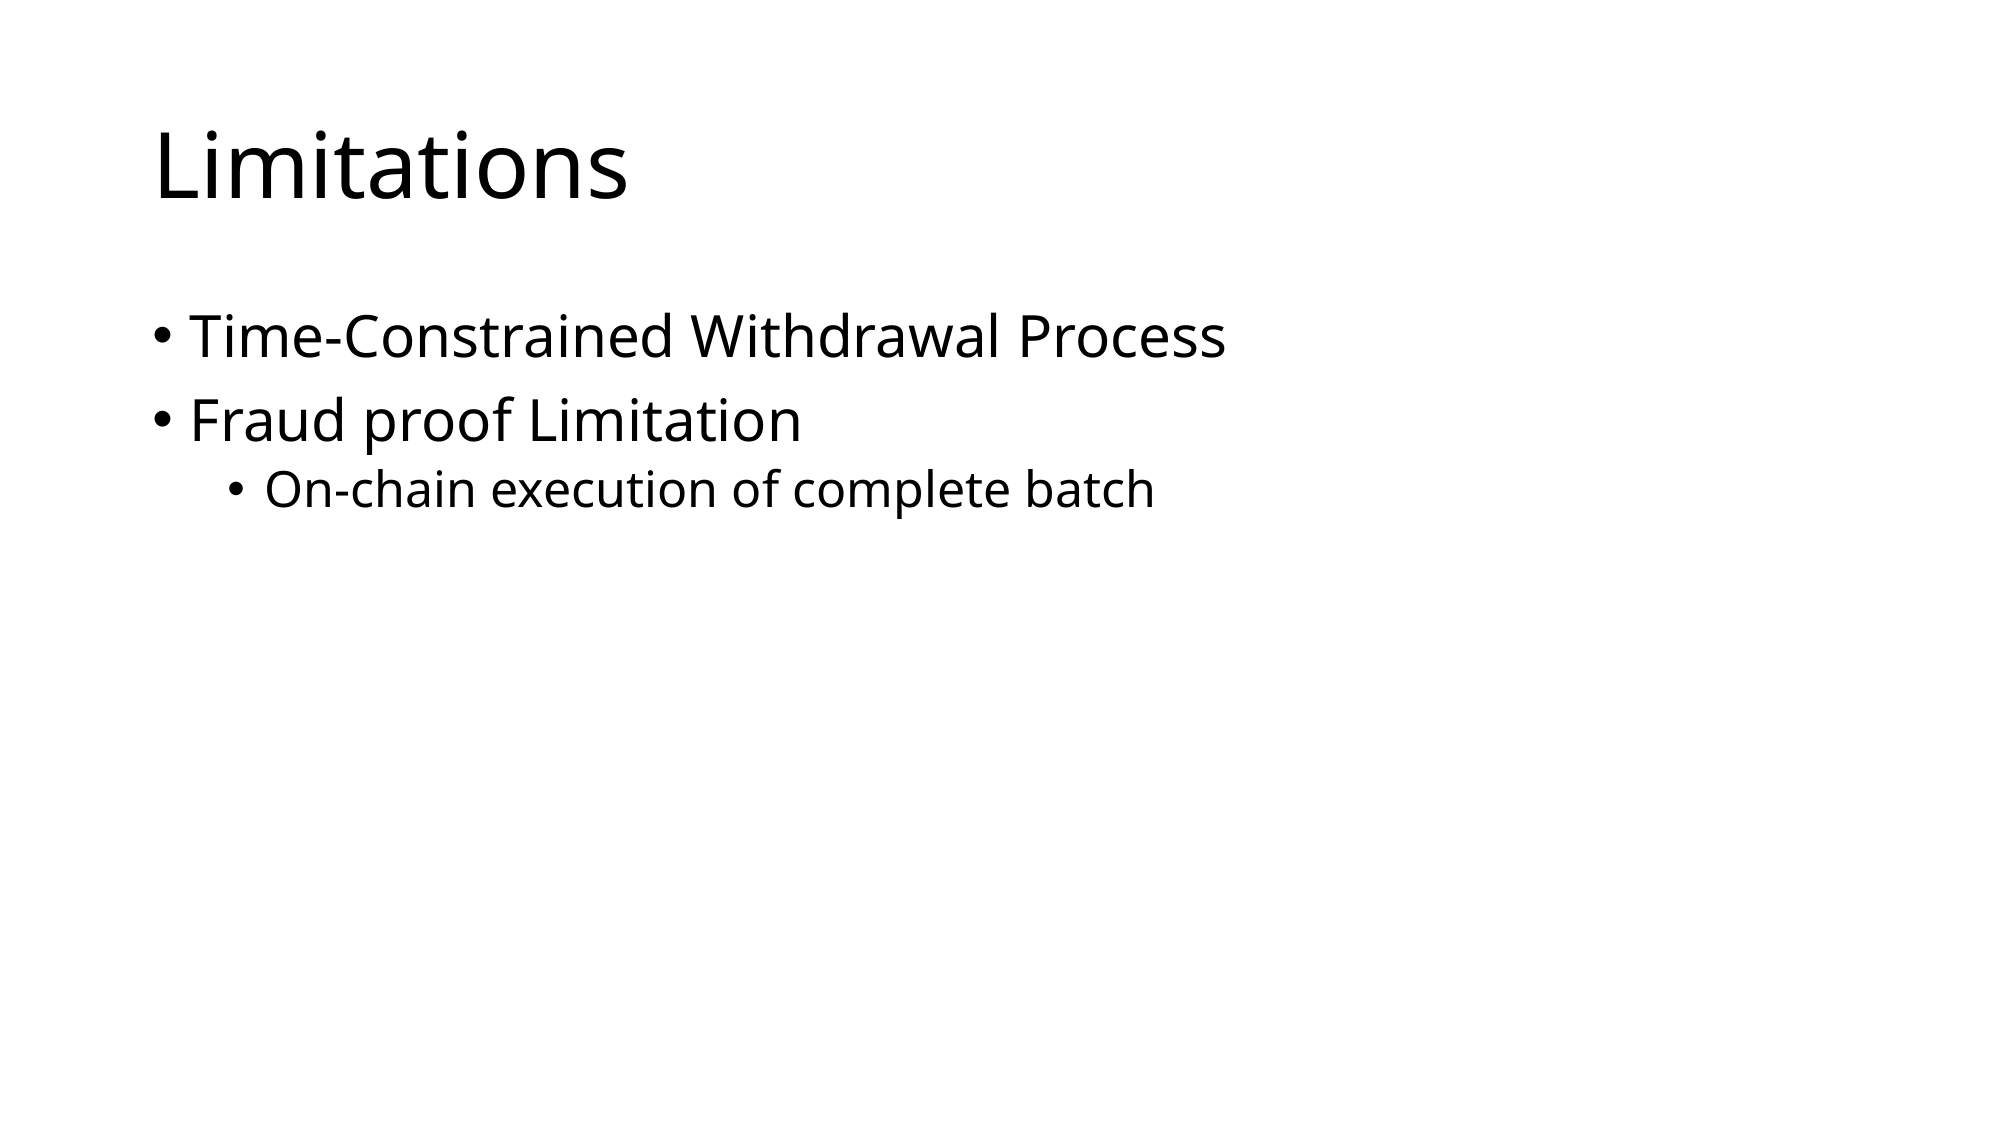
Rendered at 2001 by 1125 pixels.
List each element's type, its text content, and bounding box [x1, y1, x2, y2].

list Time-Constrained Withdrawal Process Fraud proof Limitation On-chain execution of complete batch [137, 299, 1863, 1014]
title Limitations [137, 59, 1863, 278]
